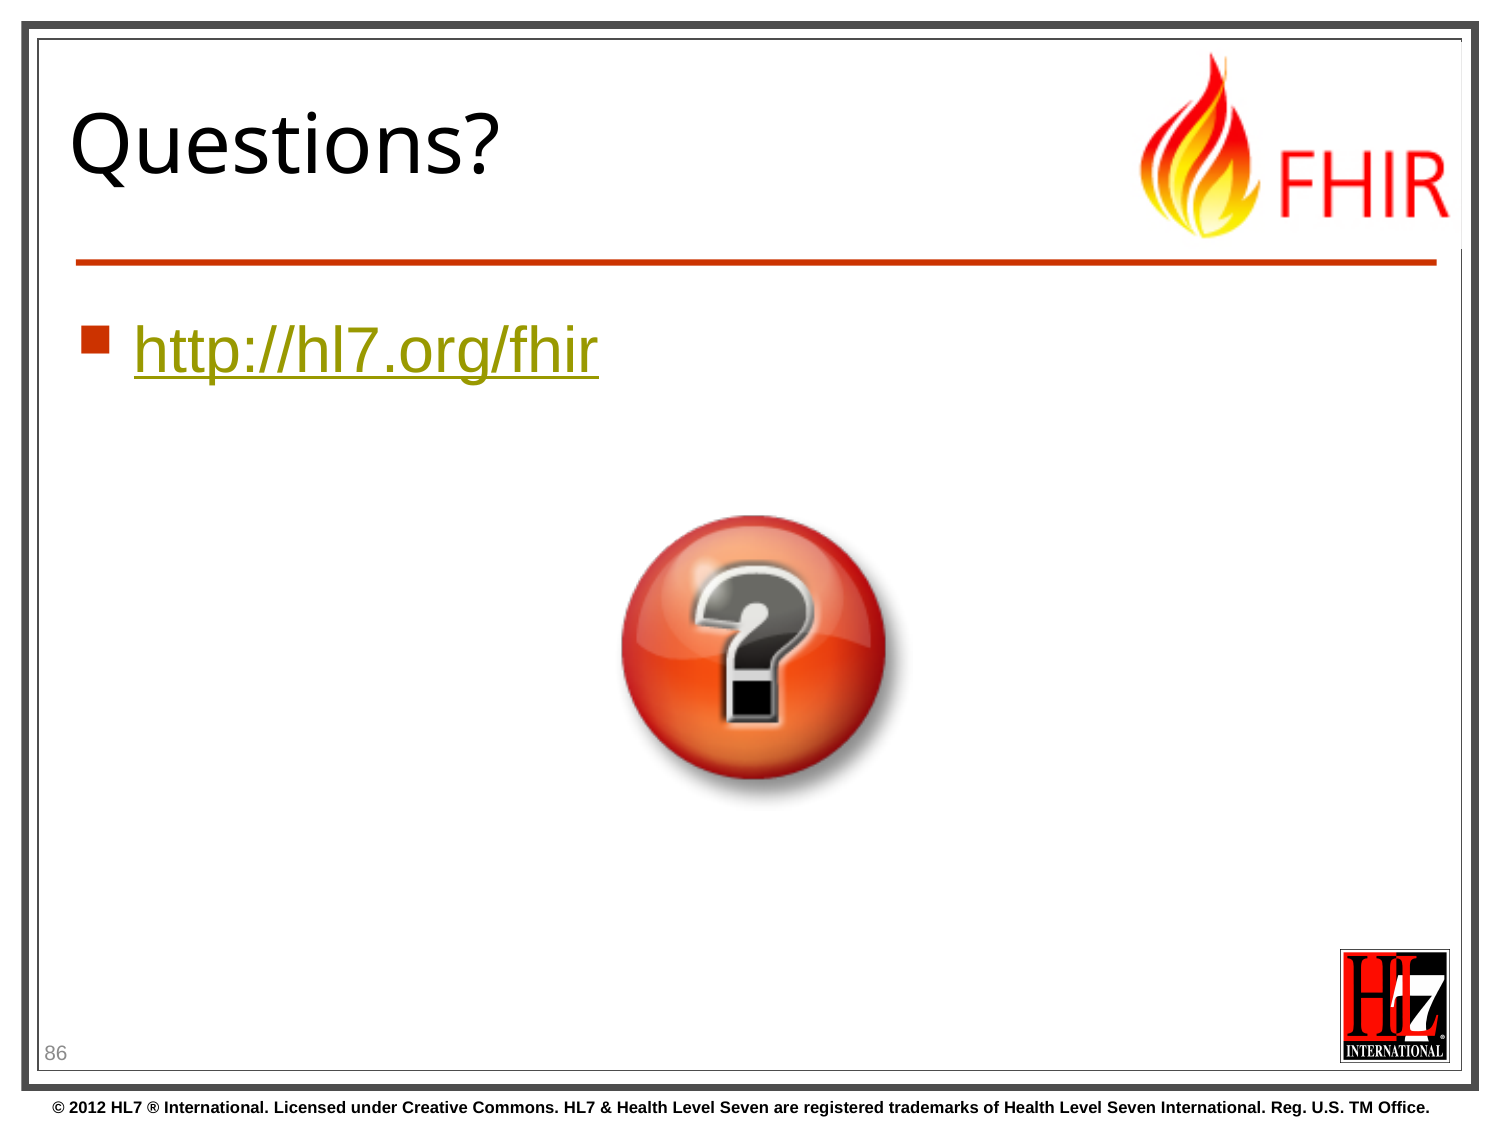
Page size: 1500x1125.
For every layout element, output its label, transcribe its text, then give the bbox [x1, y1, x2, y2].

title Questions? [53, 54, 1122, 244]
picture [1127, 42, 1462, 249]
list http://hl7.org/fhir [62, 299, 1438, 1035]
slide_number 86 [29, 1034, 148, 1071]
picture [612, 510, 913, 811]
picture [1340, 949, 1450, 1063]
